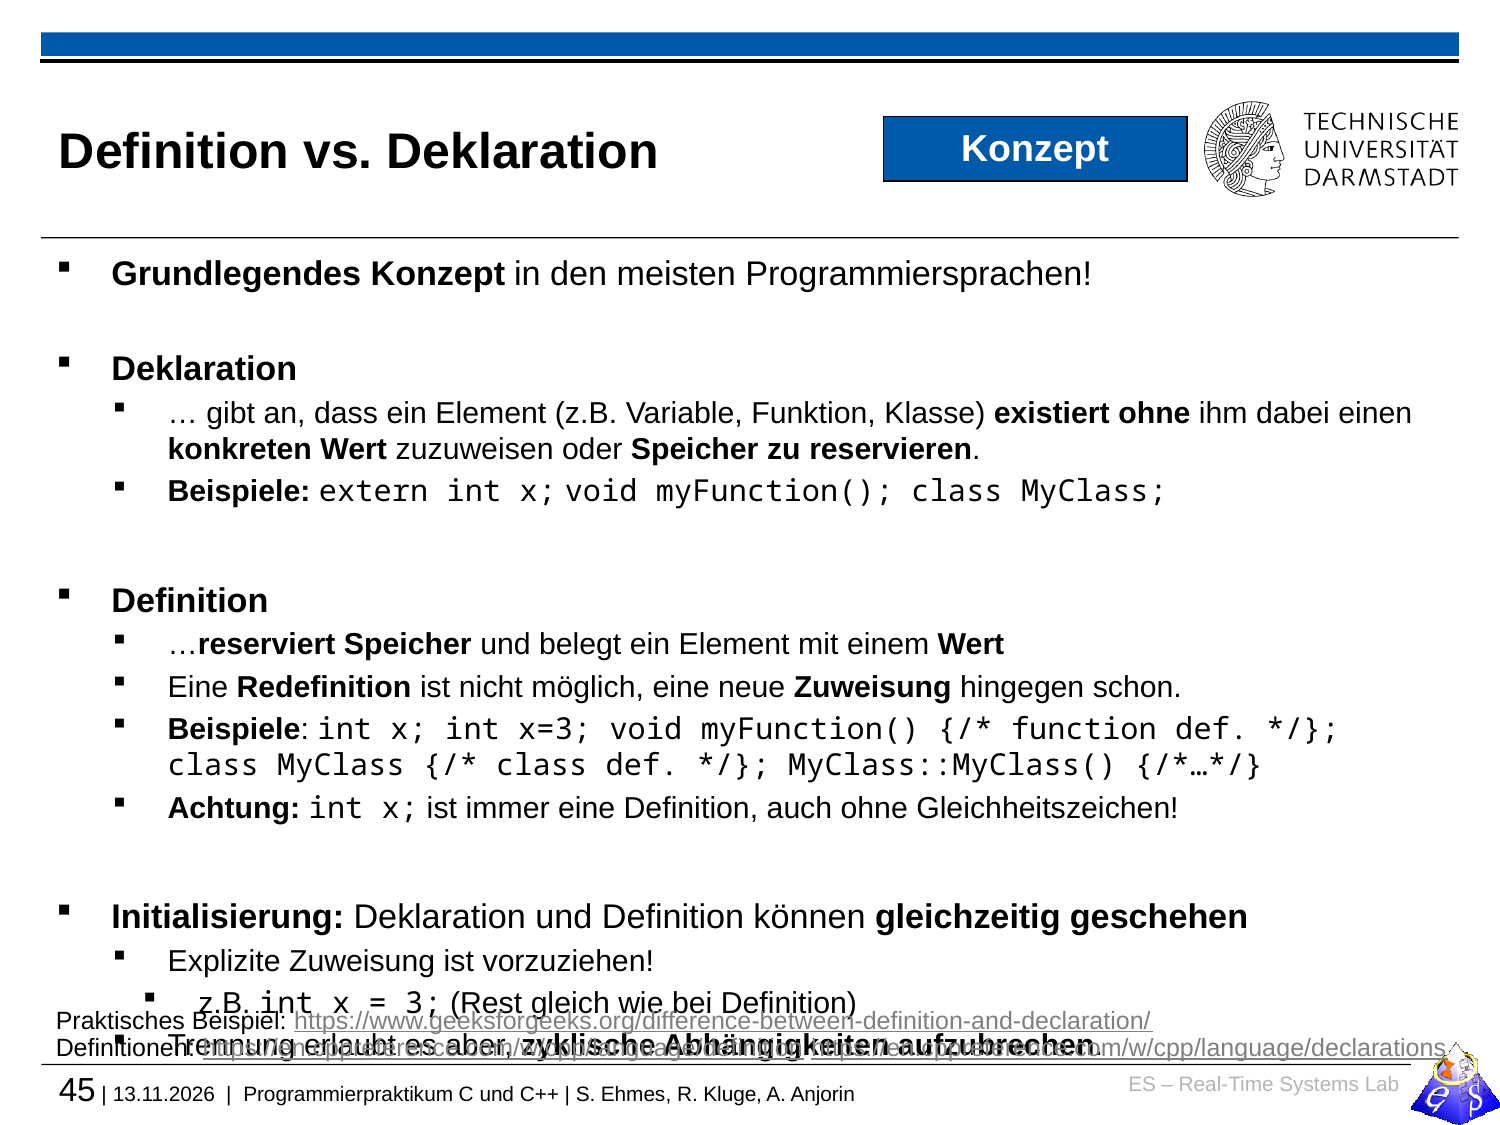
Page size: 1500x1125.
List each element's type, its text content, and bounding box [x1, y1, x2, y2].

picture [1411, 1070, 1500, 1125]
text_box Konzept [883, 116, 1187, 182]
list Grundlegendes Konzept in den meisten Programmiersprachen! Deklaration … gibt an, dass ein Element (z.B. Variable, Funktion, Klasse) existiert ohne ihm dabei einen konkreten Wert zuzuweisen oder Speicher zu reservieren. Beispiele: extern int x; void myFunction(); class MyClass; Definition …reserviert Speicher und belegt ein Element mit einem Wert Eine Redefinition ist nicht möglich, eine neue Zuweisung hingegen schon. Beispiele: int x; int x=3; void myFunction() {/* function def. */}; class MyClass {/* class def. */}; MyClass::MyClass() {/*…*/} Achtung: int x; ist immer eine Definition, auch ohne Gleichheitszeichen! Initialisierung: Deklaration und Definition können gleichzeitig geschehen Explizite Zuweisung ist vorzuziehen! z.B. int x = 3; (Rest gleich wie bei Definition) Trennung erlaubt es aber, zyklische Abhängigkeiten aufzubrechen. [41, 243, 1459, 999]
text_box Praktisches Beispiel: https://www.geeksforgeeks.org/difference-between-definition-and-declaration/ Definitionen: https://en.cppreference.com/w/cpp/language/definition https://en.cppreference.com/w/cpp/language/declarations [41, 999, 1500, 1070]
title Definition vs. Deklaration [58, 80, 1187, 218]
picture [1187, 84, 1483, 214]
